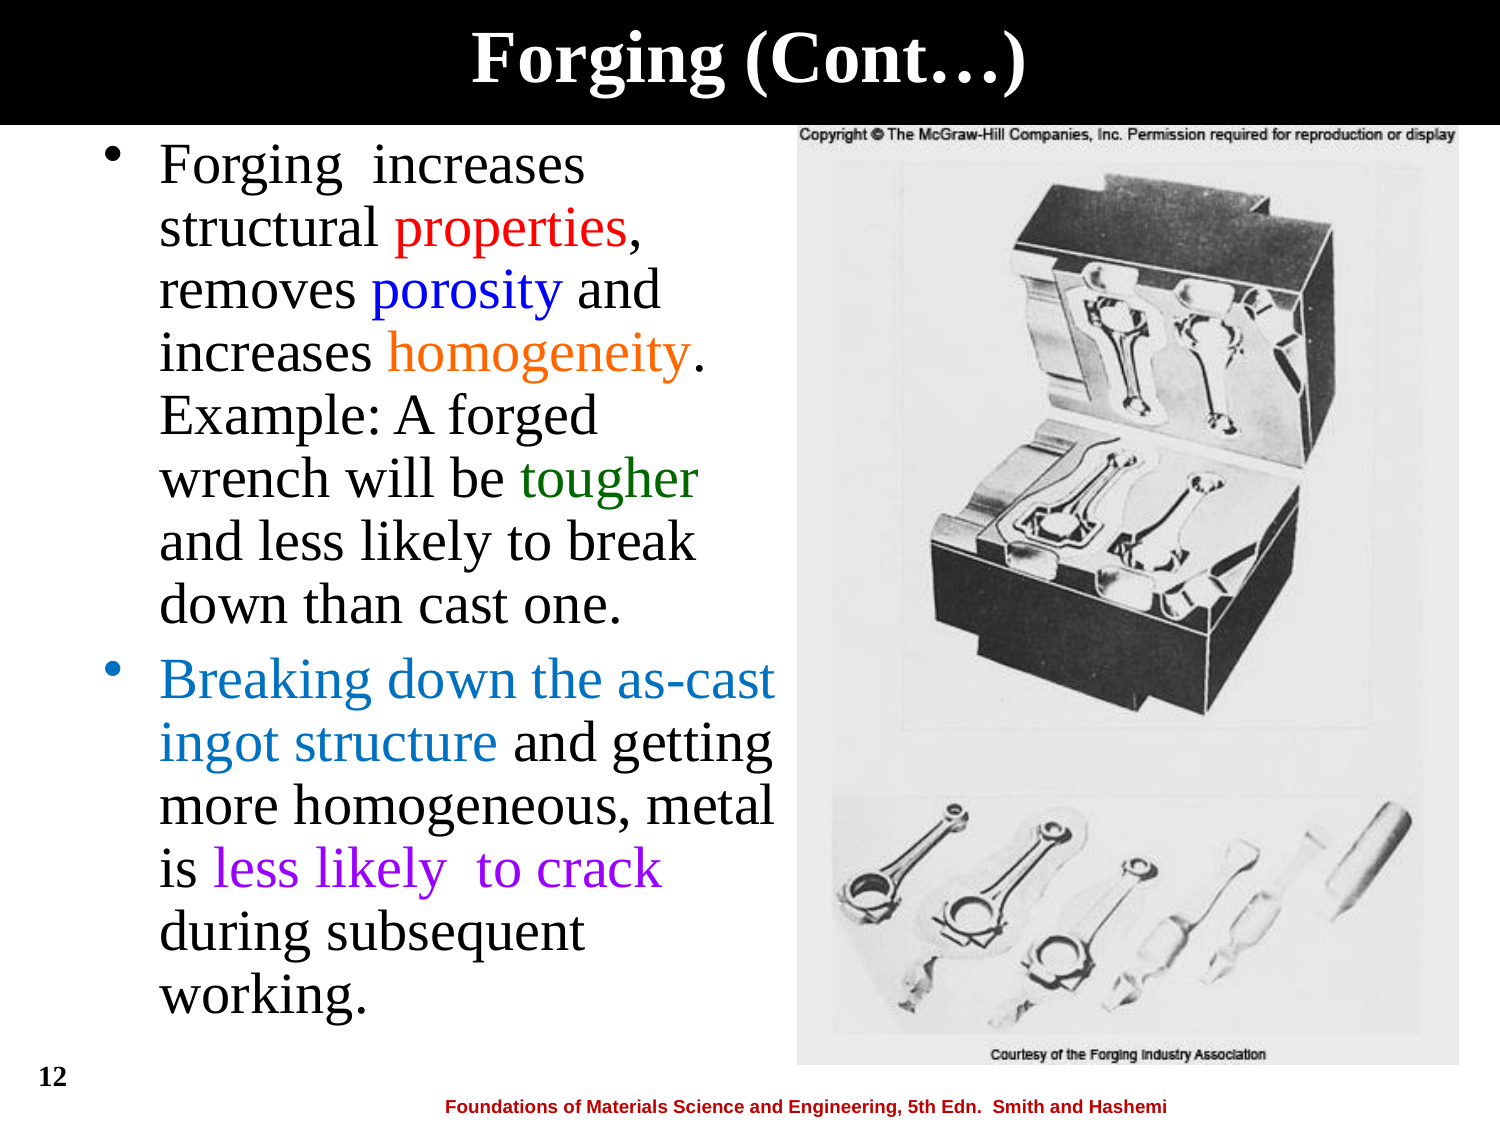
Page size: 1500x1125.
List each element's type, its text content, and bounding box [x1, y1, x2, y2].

text_box Forging (Cont…) [0, 0, 1500, 125]
picture [796, 125, 1459, 1065]
slide_number 12 [0, 1049, 83, 1125]
text_box Forging increases structural properties, removes porosity and increases homogeneity. Example: A forged wrench will be tougher and less likely to break down than cast one. Breaking down the as-cast ingot structure and getting more homogeneous, metal is less likely to crack during subsequent working. [88, 125, 794, 1013]
